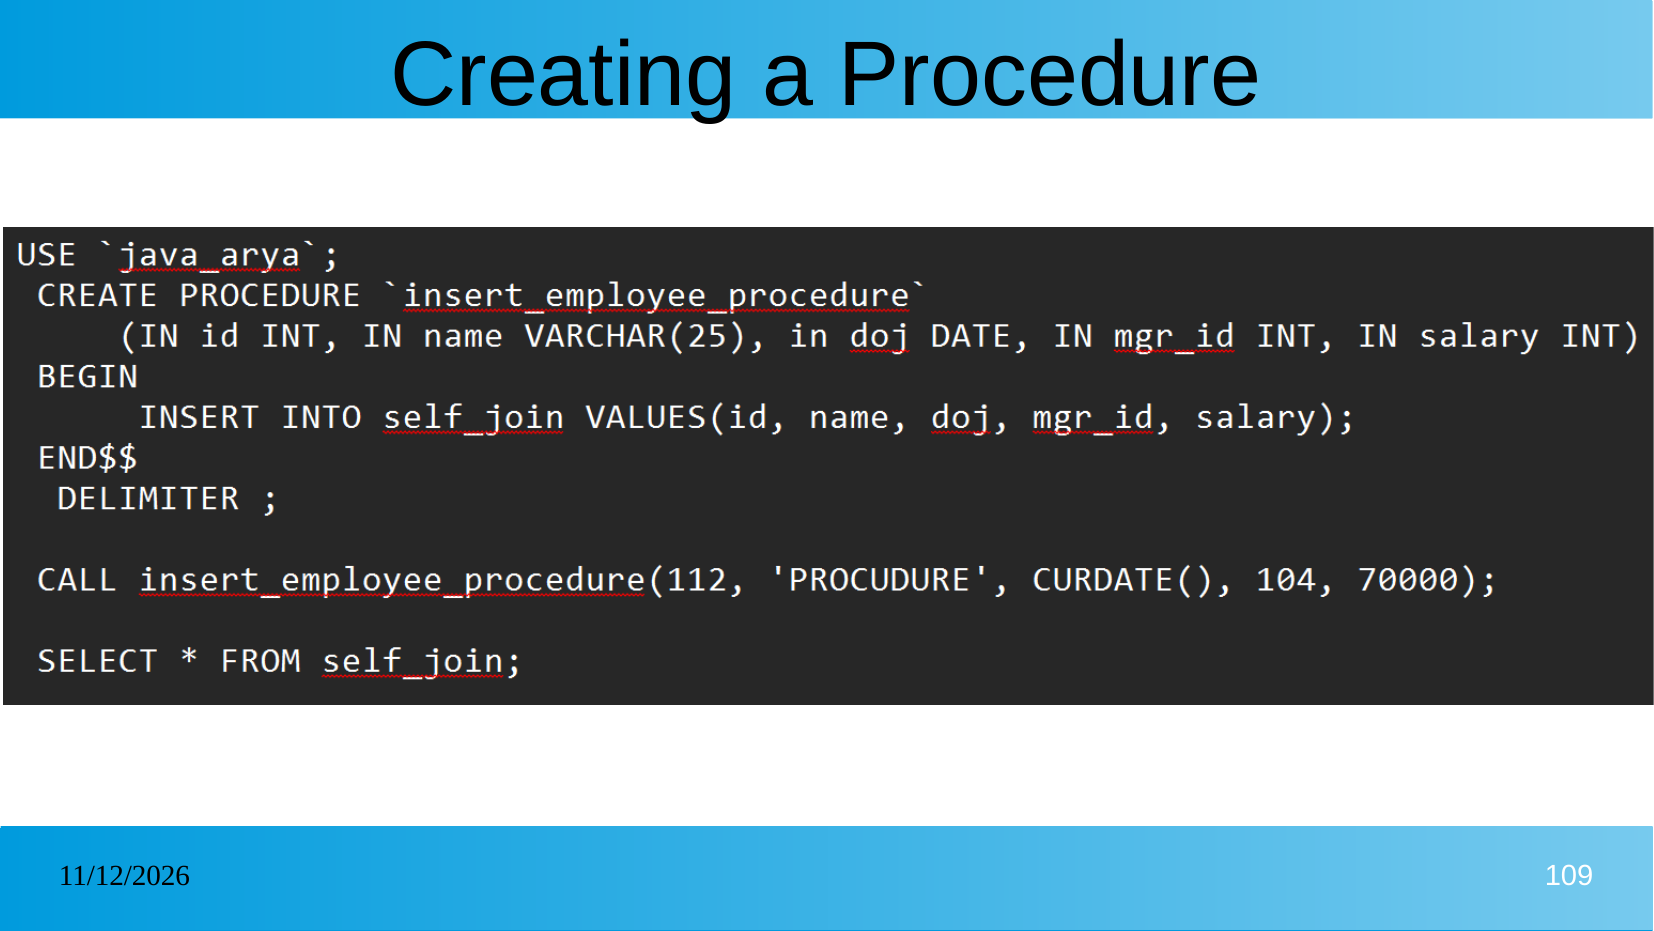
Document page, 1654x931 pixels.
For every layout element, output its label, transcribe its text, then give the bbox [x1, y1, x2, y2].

slide_number 109 [1210, 856, 1594, 915]
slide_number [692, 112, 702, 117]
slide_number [59, 856, 443, 915]
title Creating a Procedure [59, 29, 1594, 108]
picture [3, 227, 1654, 706]
slide_number 174 [718, 108, 729, 117]
